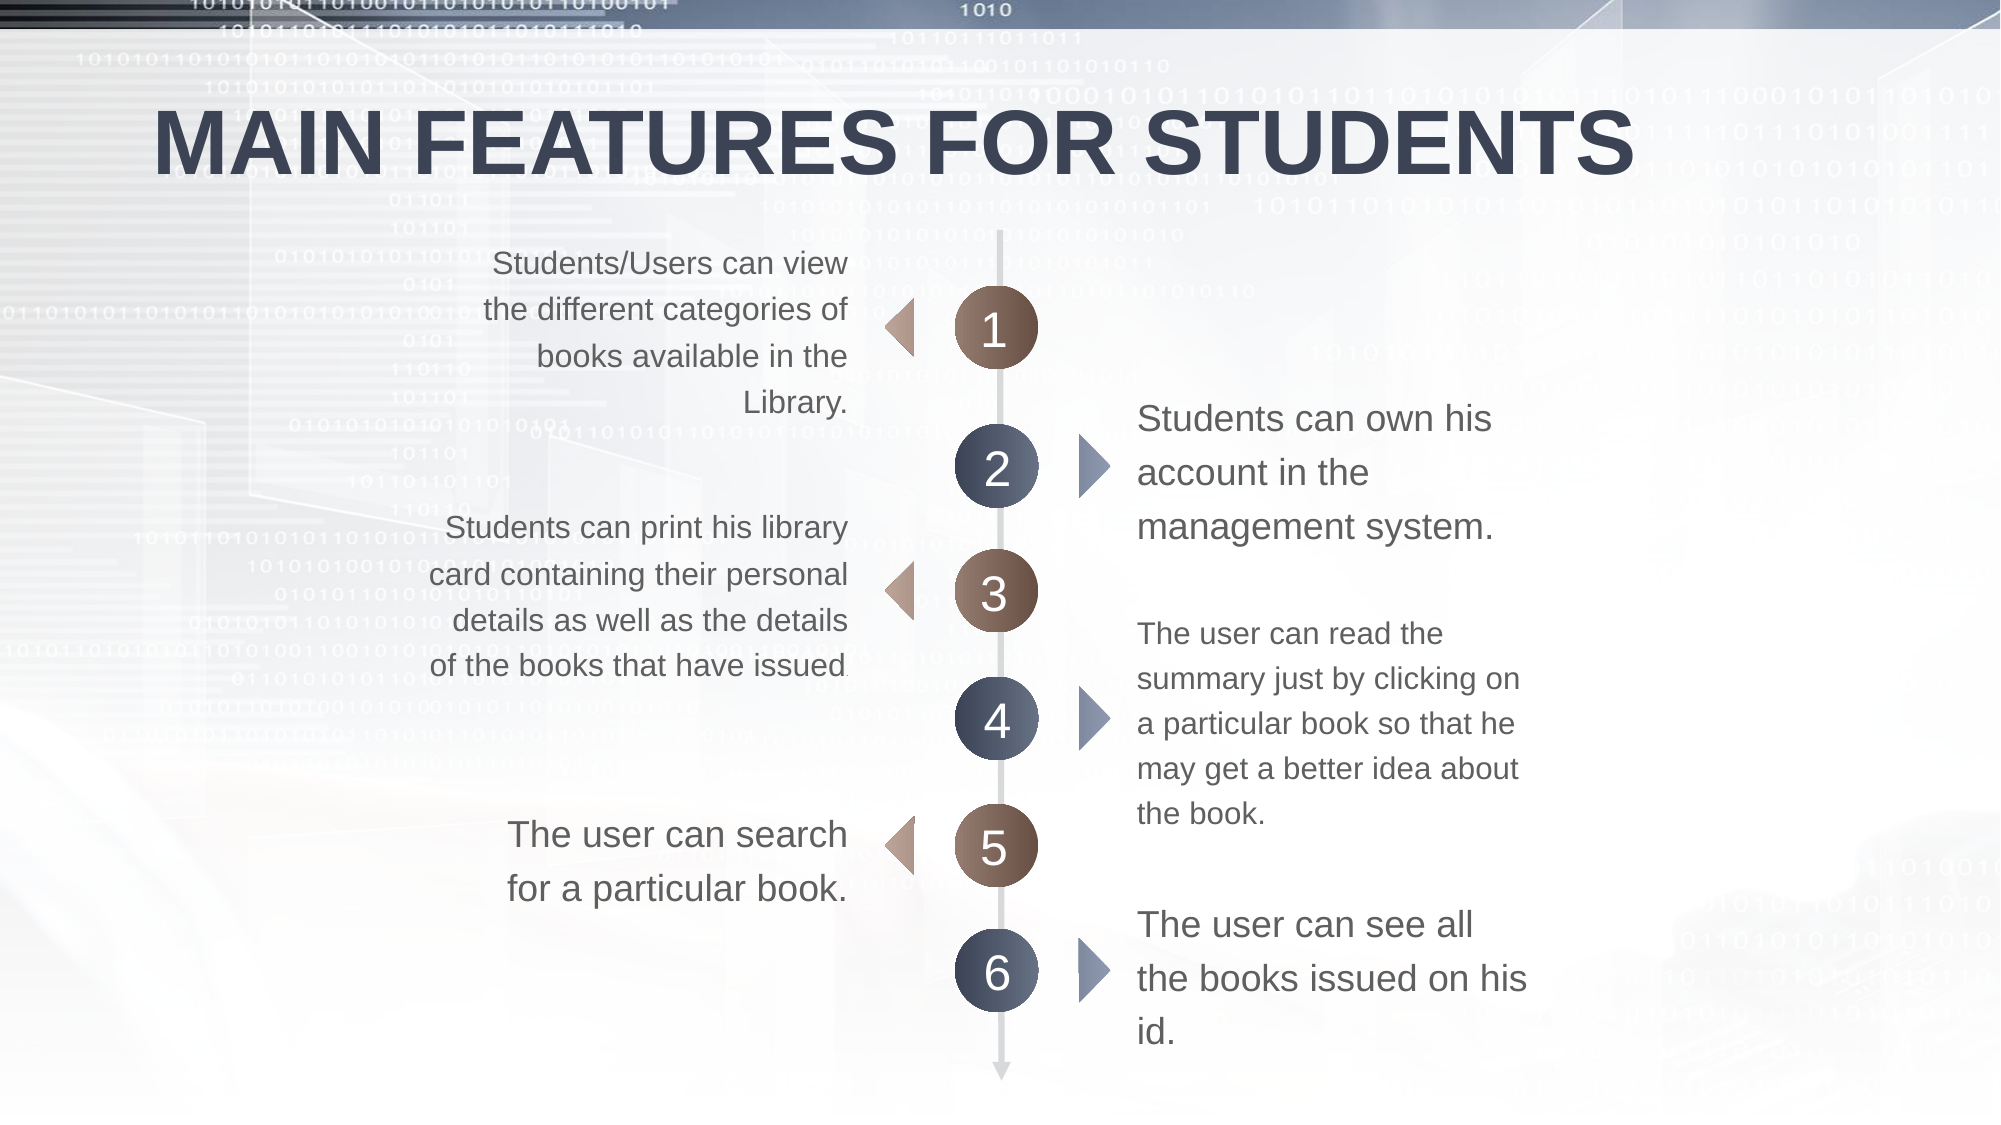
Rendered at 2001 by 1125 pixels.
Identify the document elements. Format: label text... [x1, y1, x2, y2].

text_box 6 [1002, 927, 1040, 1013]
text_box 1 [883, 295, 916, 359]
text_box 2 [954, 423, 999, 509]
text_box 5 [883, 813, 916, 877]
text_box 4 [1078, 683, 1113, 753]
text_box Students can own his account in the management system. [1136, 373, 1532, 559]
text_box 2 [1078, 431, 1113, 501]
picture [0, 0, 2001, 1125]
text_box 3 [1002, 548, 1040, 634]
text_box 3 [883, 559, 916, 623]
text_box 6 [1077, 935, 1113, 1005]
text_box 5 [1002, 803, 1040, 888]
text_box The user can read the summary just by clicking on a particular book so that he may get a better idea about the book. [1136, 602, 1532, 835]
text_box 1 [1002, 284, 1040, 370]
text_box 3 [954, 548, 999, 634]
text_box Students/Users can view the different categories of books available in the Library. [454, 234, 849, 420]
text_box 6 [954, 927, 999, 1013]
text_box 1 [954, 284, 999, 370]
text_box The user can search for a particular book. [454, 762, 849, 949]
text_box 2 [1002, 423, 1040, 509]
text_box The user can see all the books issued on his id. [1136, 878, 1532, 1065]
text_box 4 [954, 675, 999, 761]
title MAIN FEATURES FOR STUDENTS [137, 59, 1863, 230]
text_box Students can print his library card containing their personal details as well as the details of the books that have issued. [423, 475, 849, 708]
text_box 4 [1002, 675, 1040, 761]
text_box 5 [954, 802, 999, 889]
